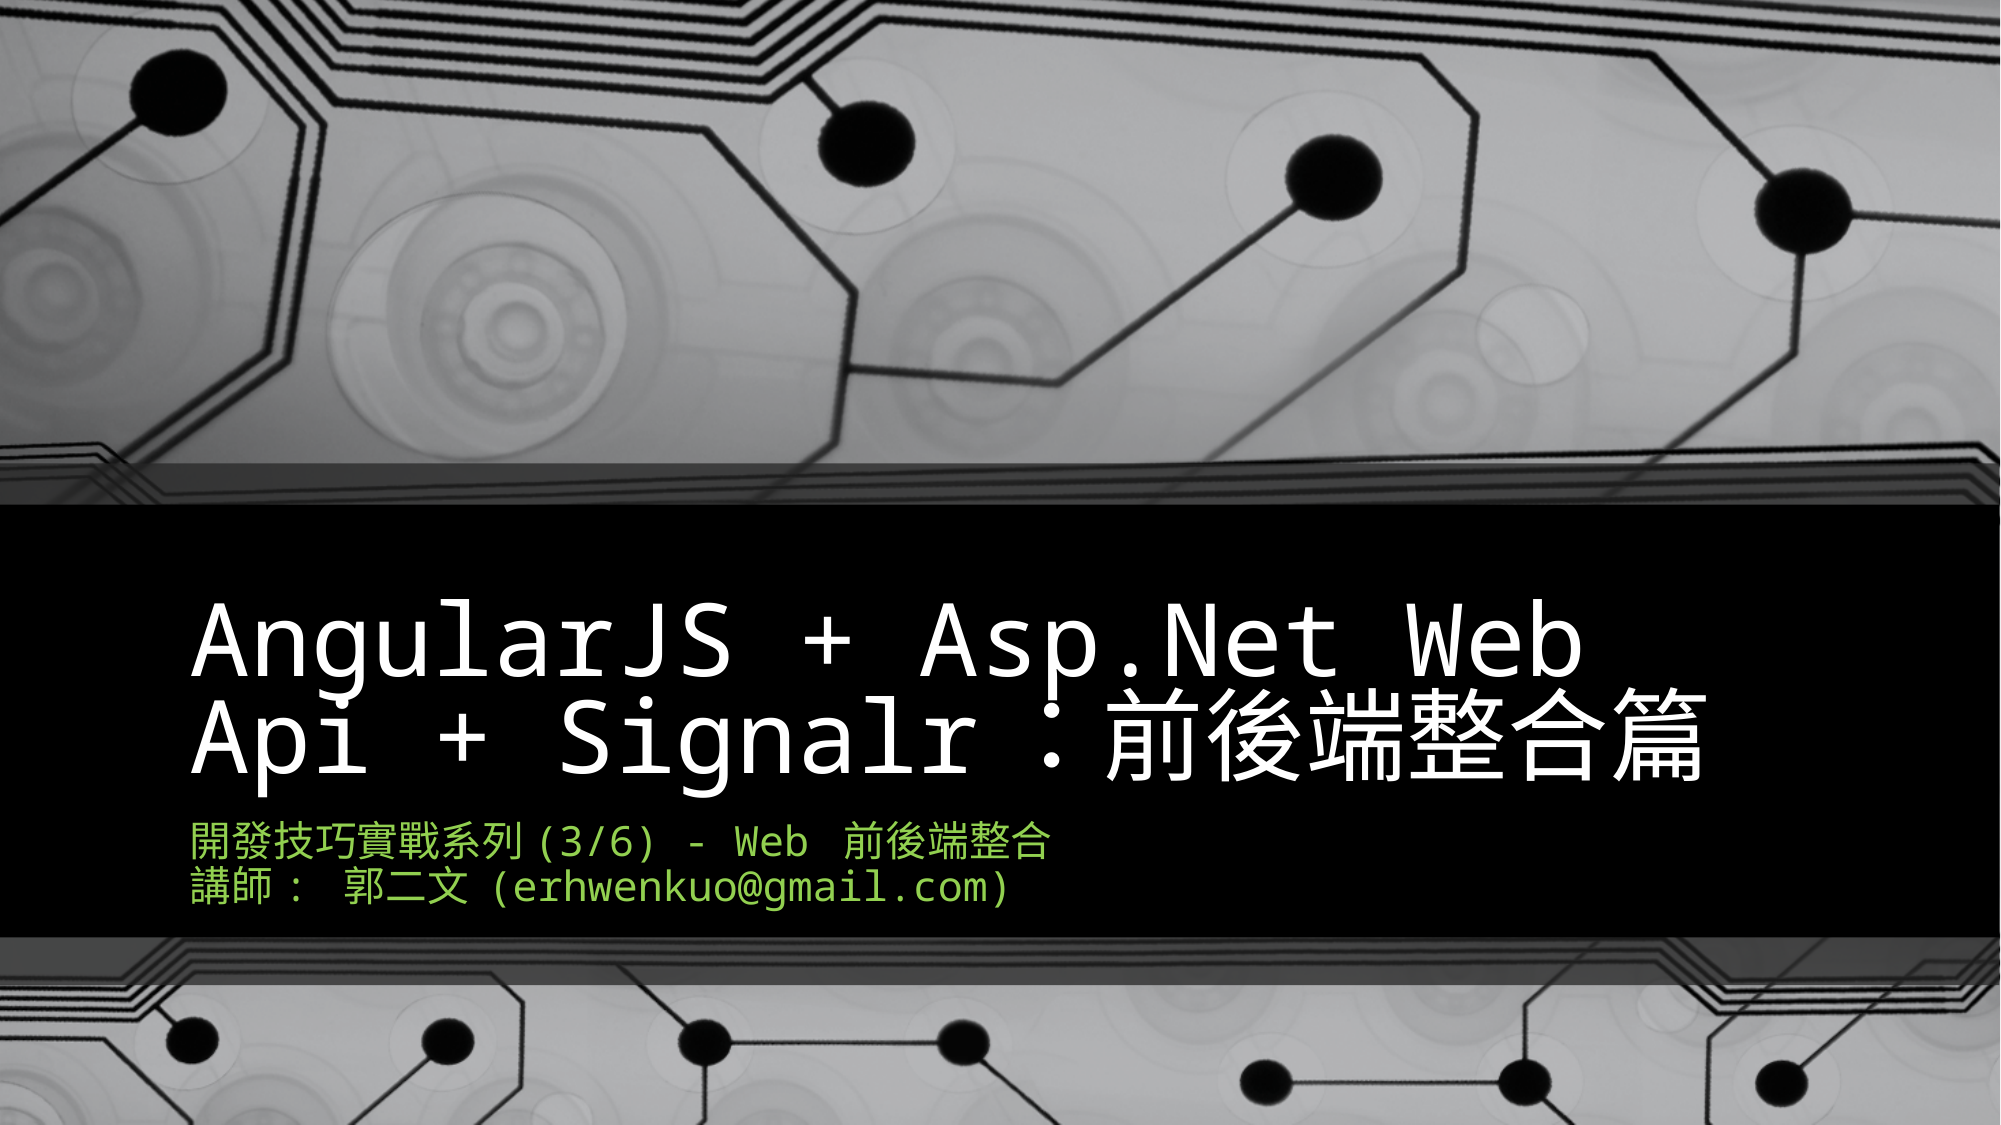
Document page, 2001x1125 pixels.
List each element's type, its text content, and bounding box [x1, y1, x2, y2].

title AngularJS + Asp.Net Web Api + Signalr：前後端整合篇 [174, 519, 1825, 800]
subtitle 開發技巧實戰系列(3/6) - Web 前後端整合 講師: 郭二文 (erhwenkuo@gmail.com) [174, 812, 1825, 925]
picture [0, 0, 2001, 1125]
